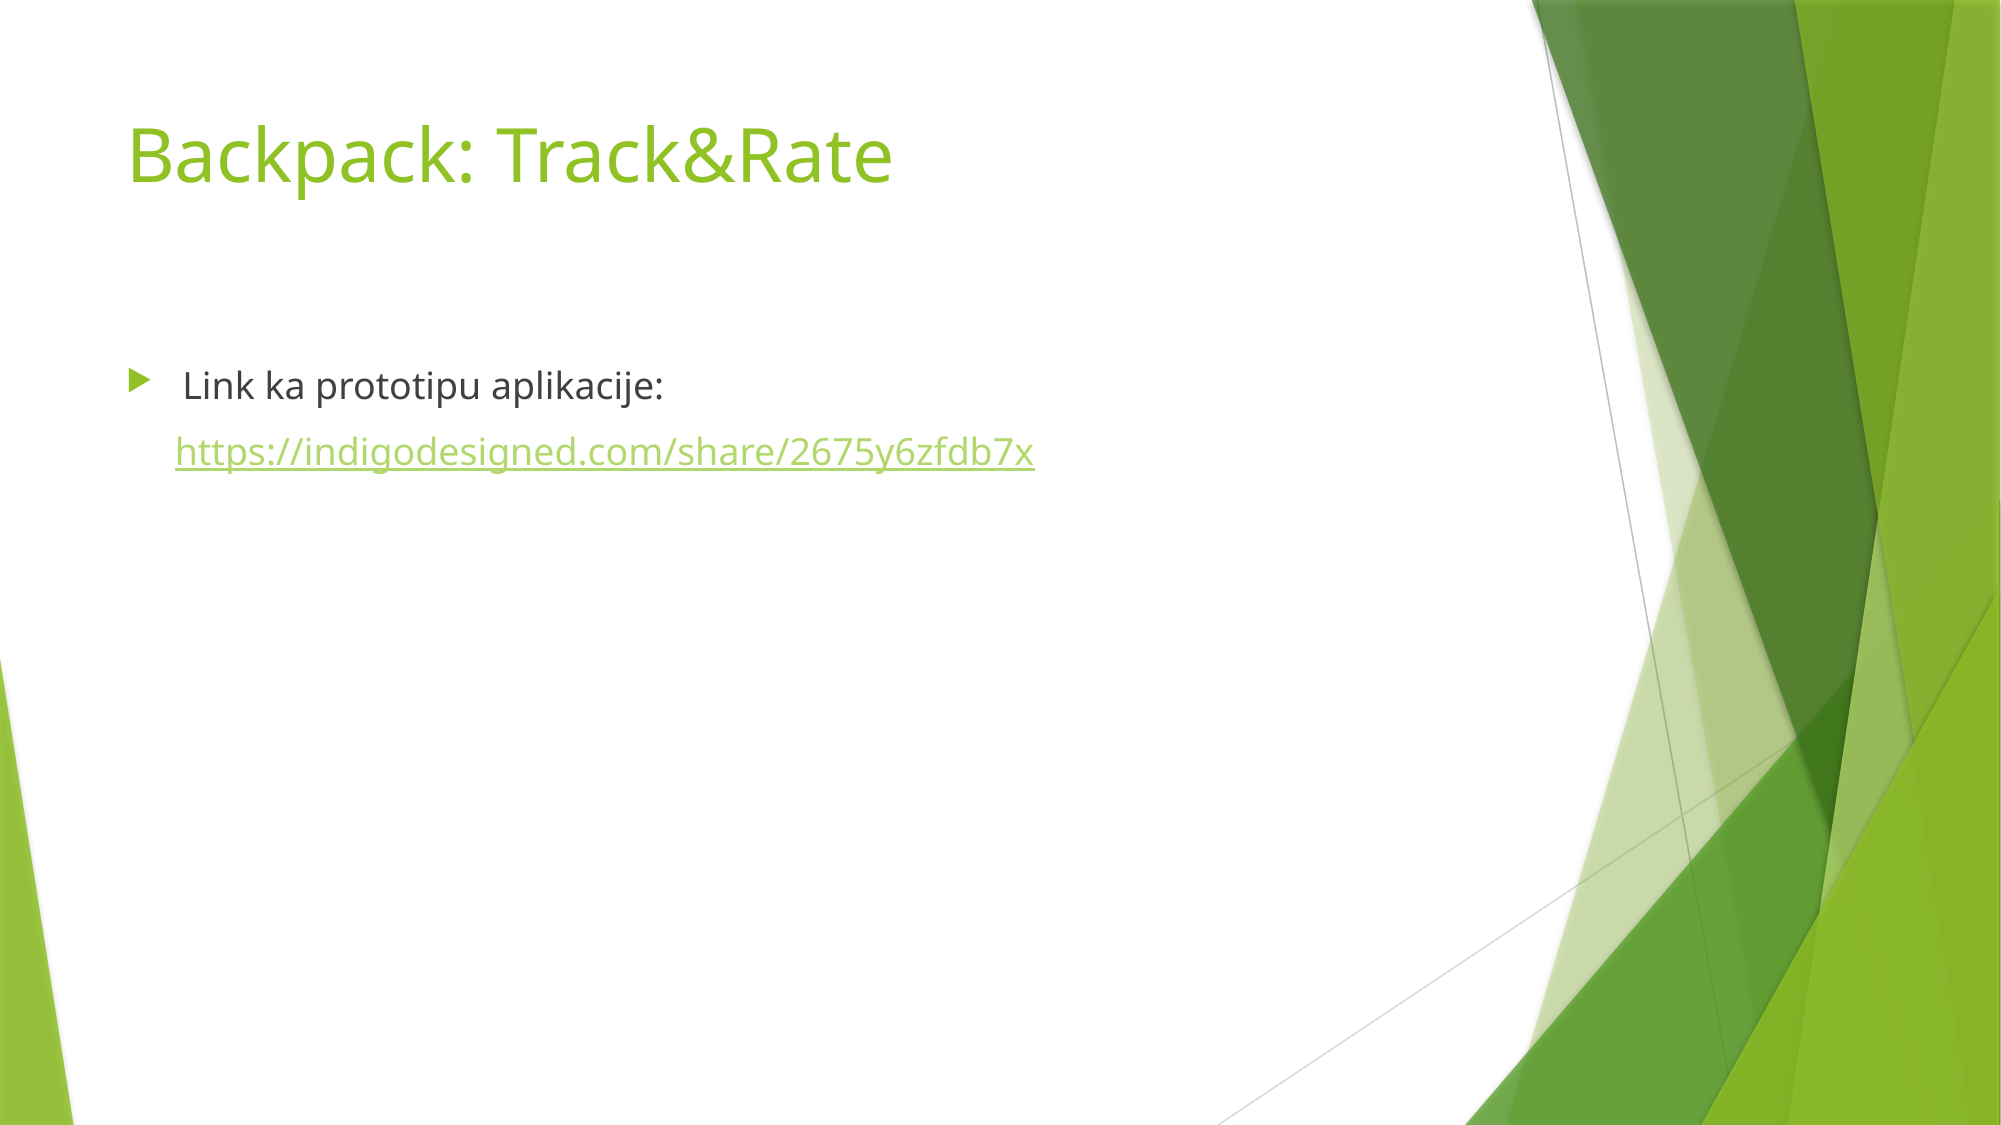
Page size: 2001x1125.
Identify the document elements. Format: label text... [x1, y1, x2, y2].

list Link ka prototipu aplikacije: https://indigodesigned.com/share/2675y6zfdb7x [111, 354, 1522, 992]
title Backpack: Track&Rate [111, 99, 1522, 317]
